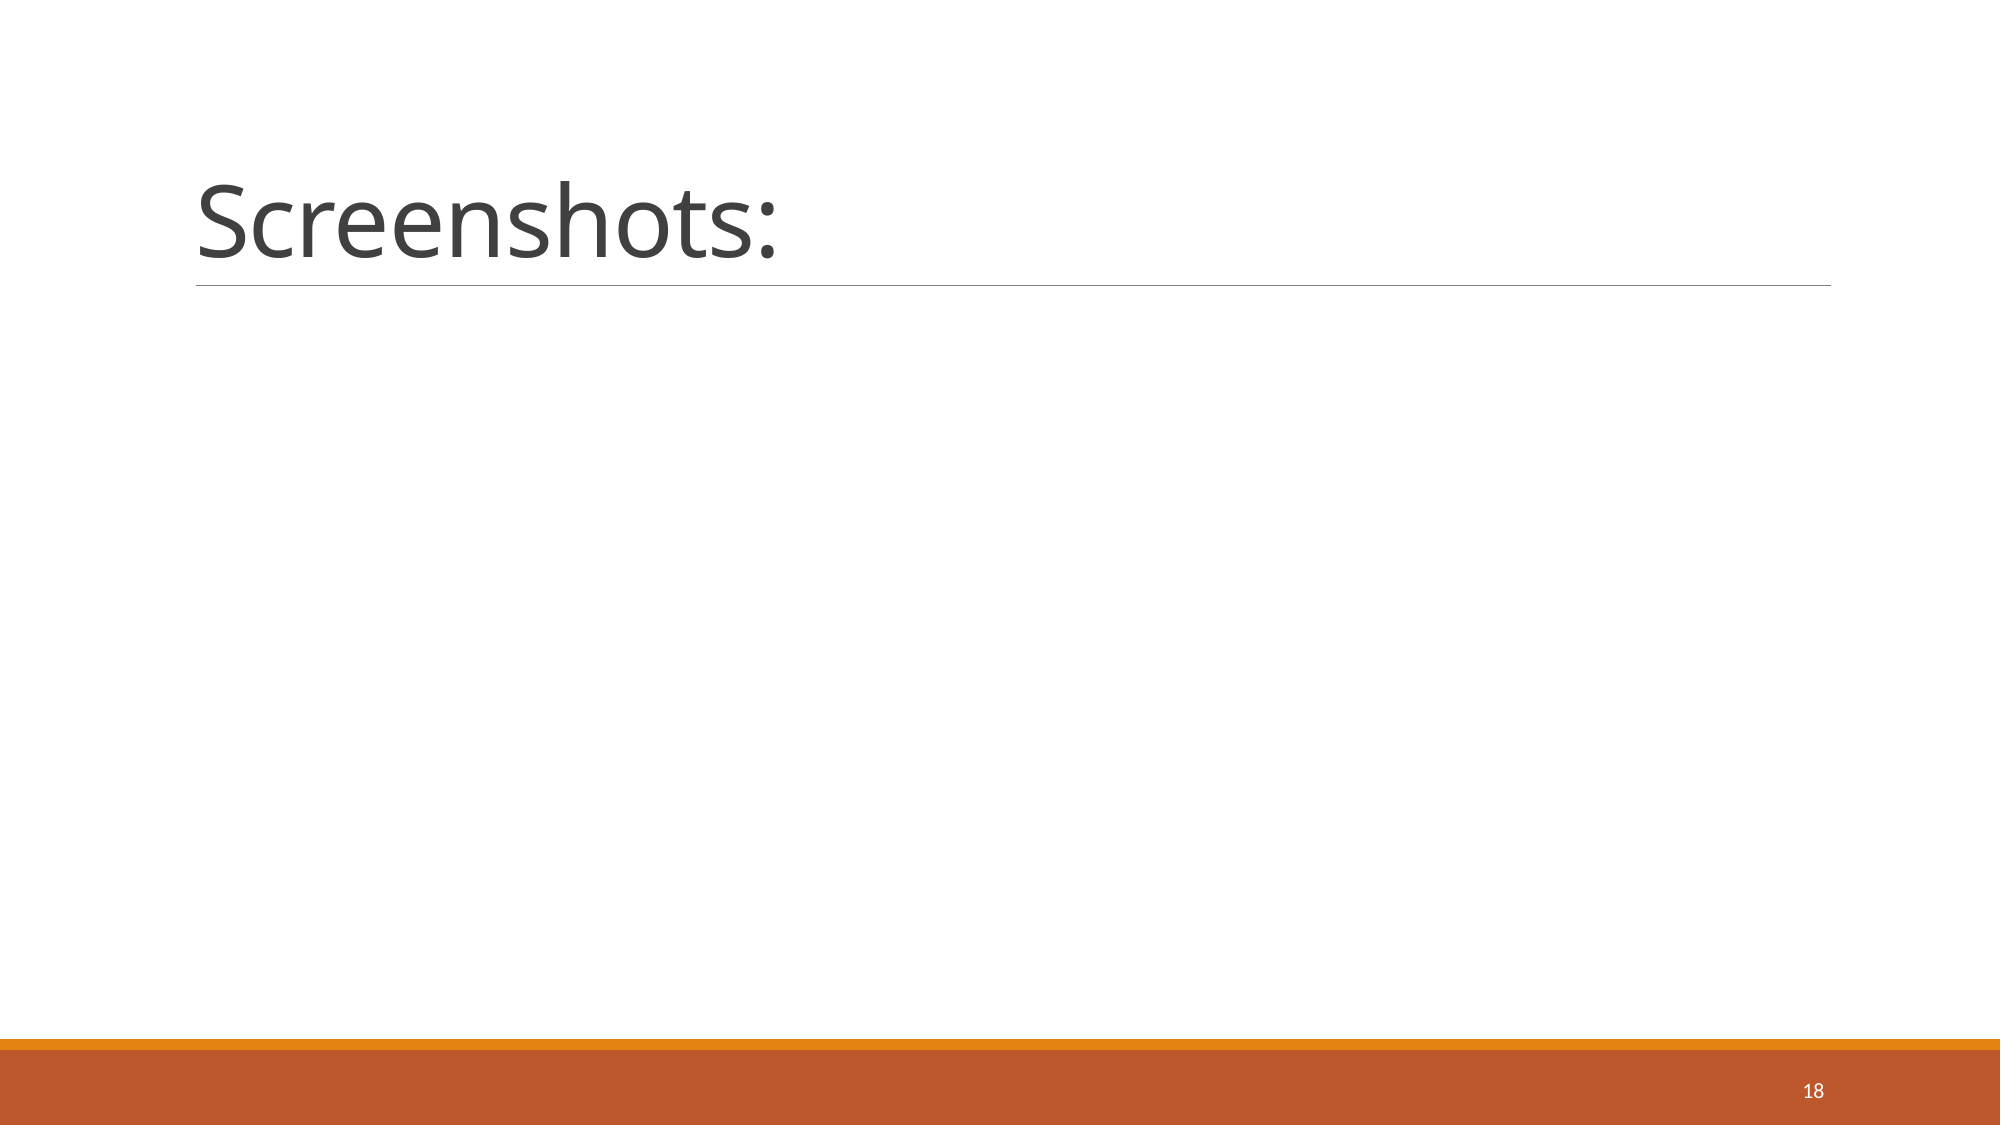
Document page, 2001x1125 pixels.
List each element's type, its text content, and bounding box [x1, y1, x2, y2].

title Screenshots: [180, 47, 1830, 285]
slide_number 18 [1624, 1059, 1840, 1120]
